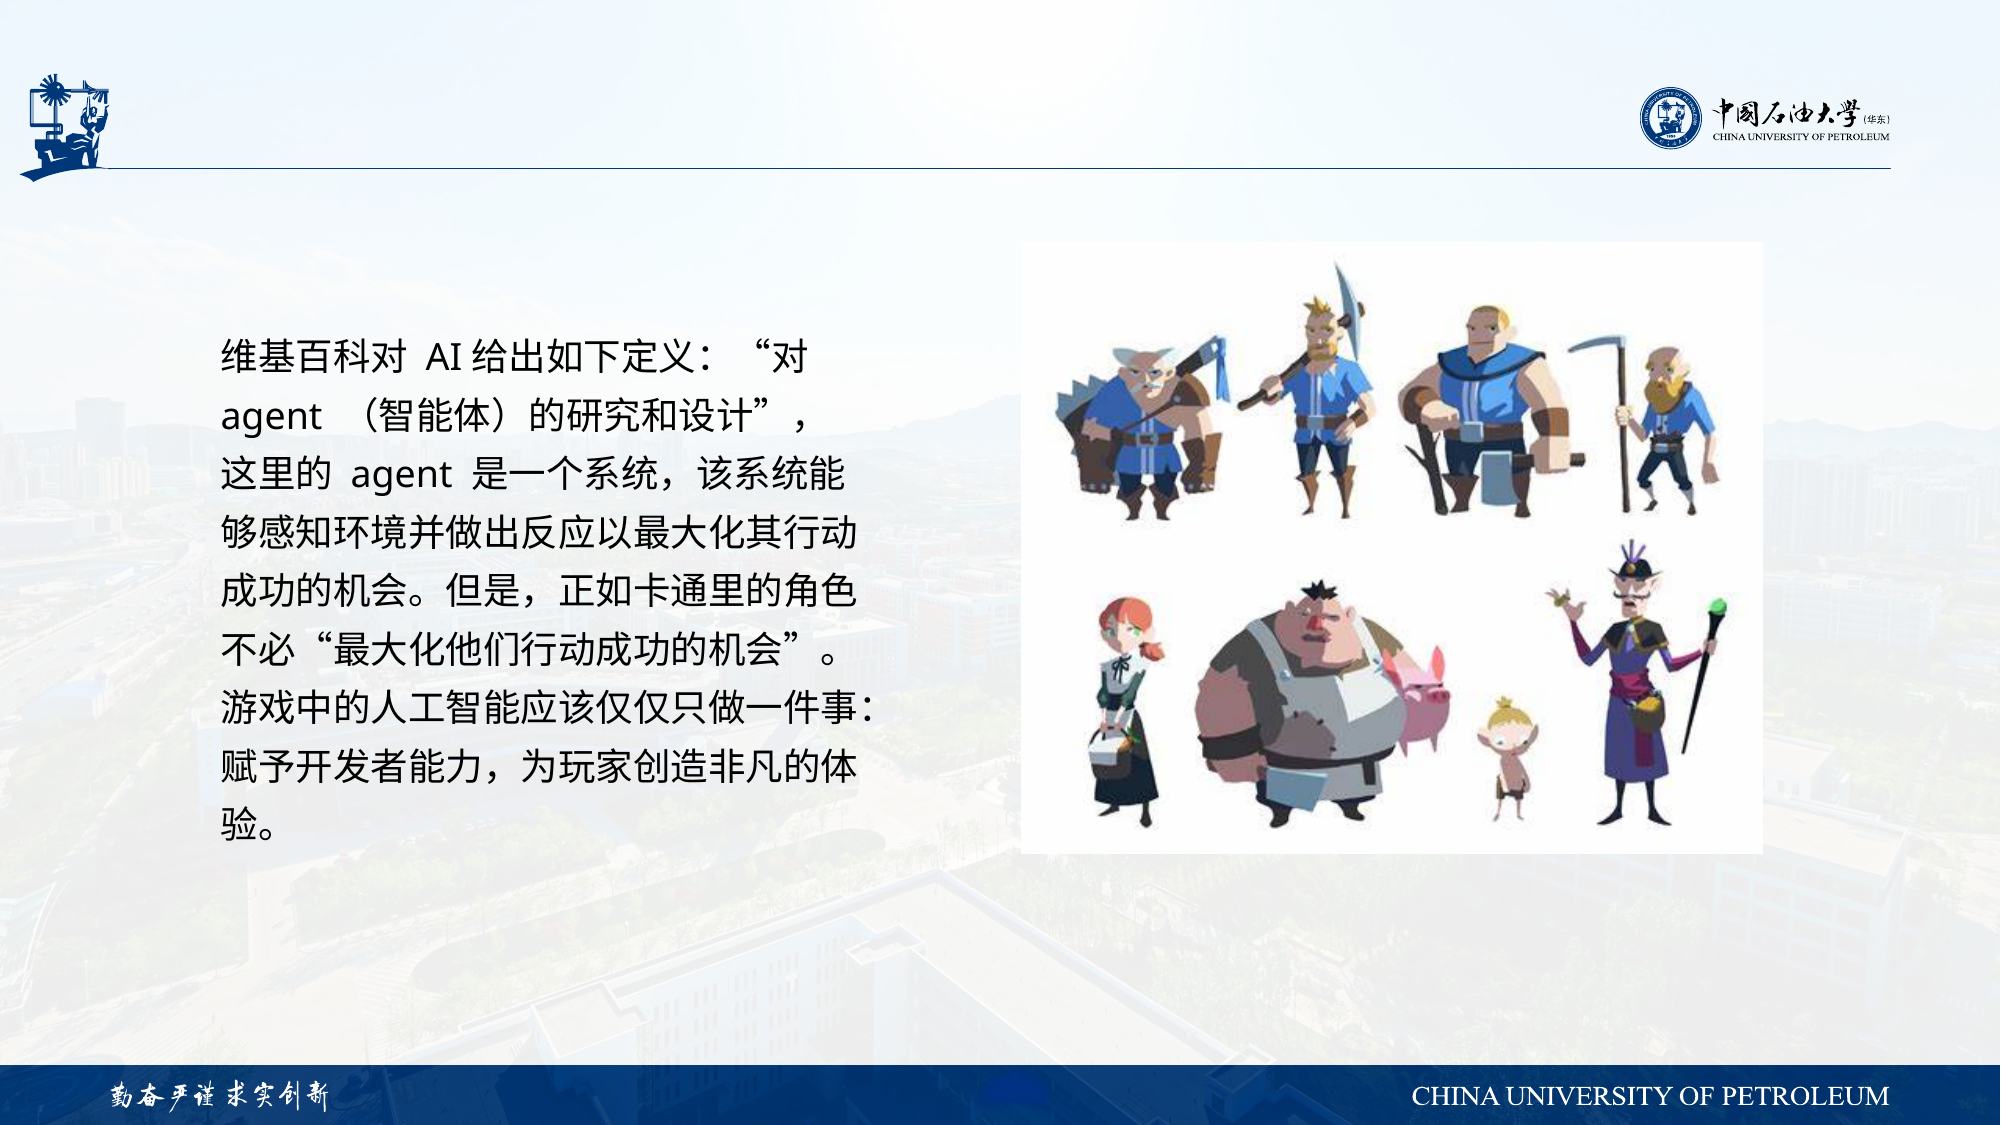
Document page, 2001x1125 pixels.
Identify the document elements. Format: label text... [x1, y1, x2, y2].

text_box 维基百科对 AI给出如下定义：“对agent （智能体）的研究和设计”，这里的 agent 是一个系统，该系统能够感知环境并做出反应以最大化其行动成功的机会。但是，正如卡通里的角色不必“最大化他们行动成功的机会”。游戏中的人工智能应该仅仅只做一件事：赋予开发者能力，为玩家创造非凡的体验。 [205, 312, 879, 854]
picture [1021, 242, 1763, 854]
